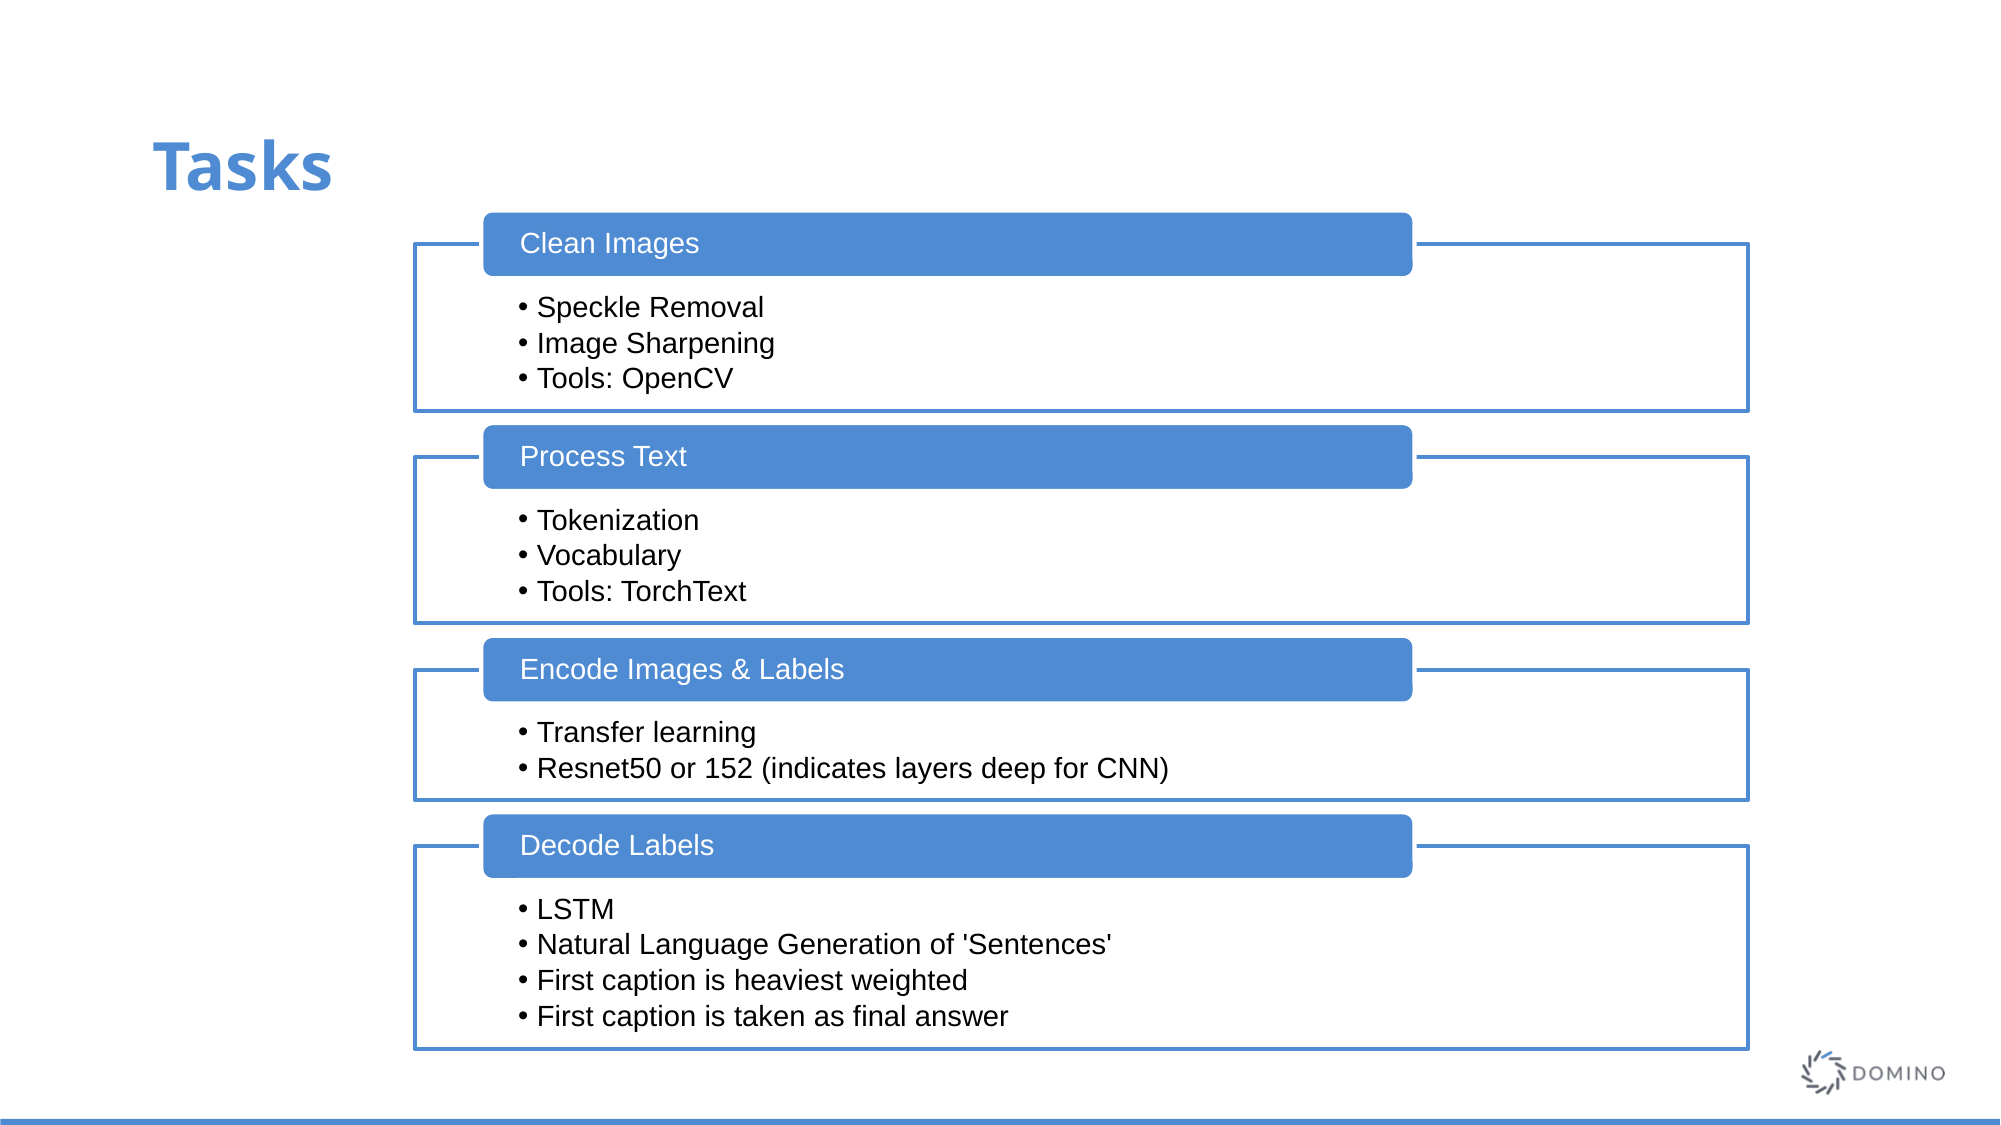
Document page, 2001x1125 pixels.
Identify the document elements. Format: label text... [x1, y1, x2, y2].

title Tasks [137, 59, 1863, 278]
picture [1801, 1050, 1945, 1095]
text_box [414, 210, 1749, 1049]
